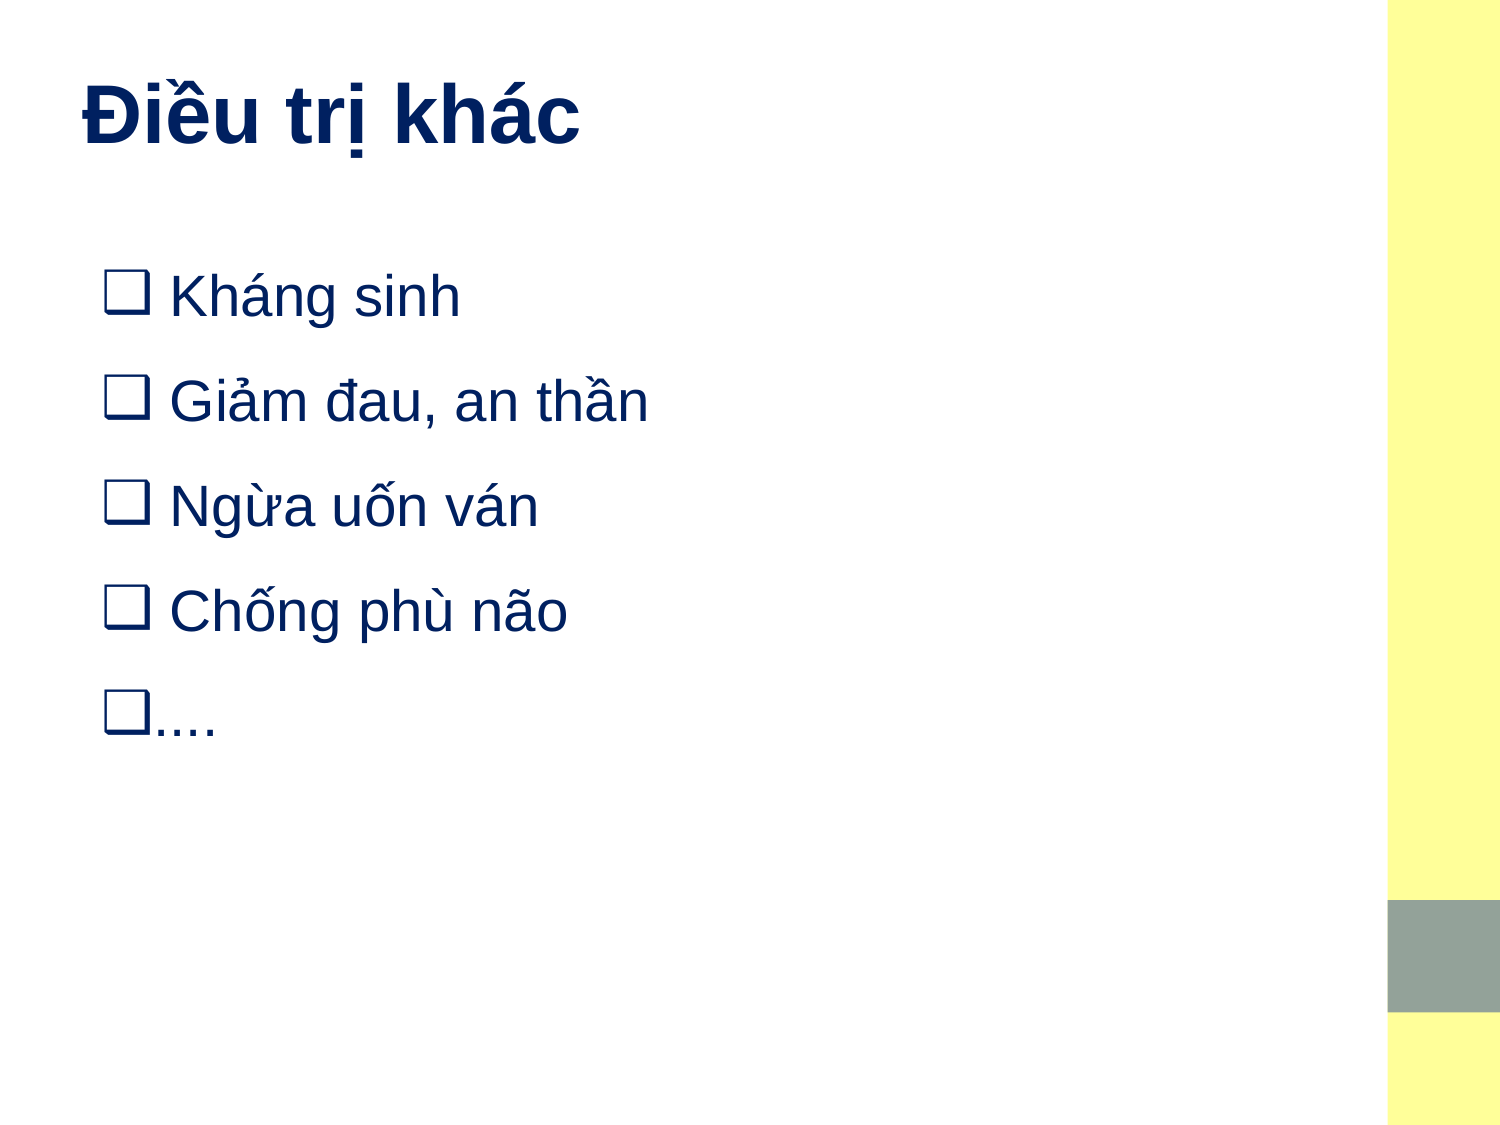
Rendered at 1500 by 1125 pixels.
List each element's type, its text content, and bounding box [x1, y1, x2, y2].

title Điều trị khác [75, 16, 1325, 205]
list Kháng sinh Giảm đau, an thần Ngừa uốn ván Chống phù não .... [75, 215, 1325, 1050]
